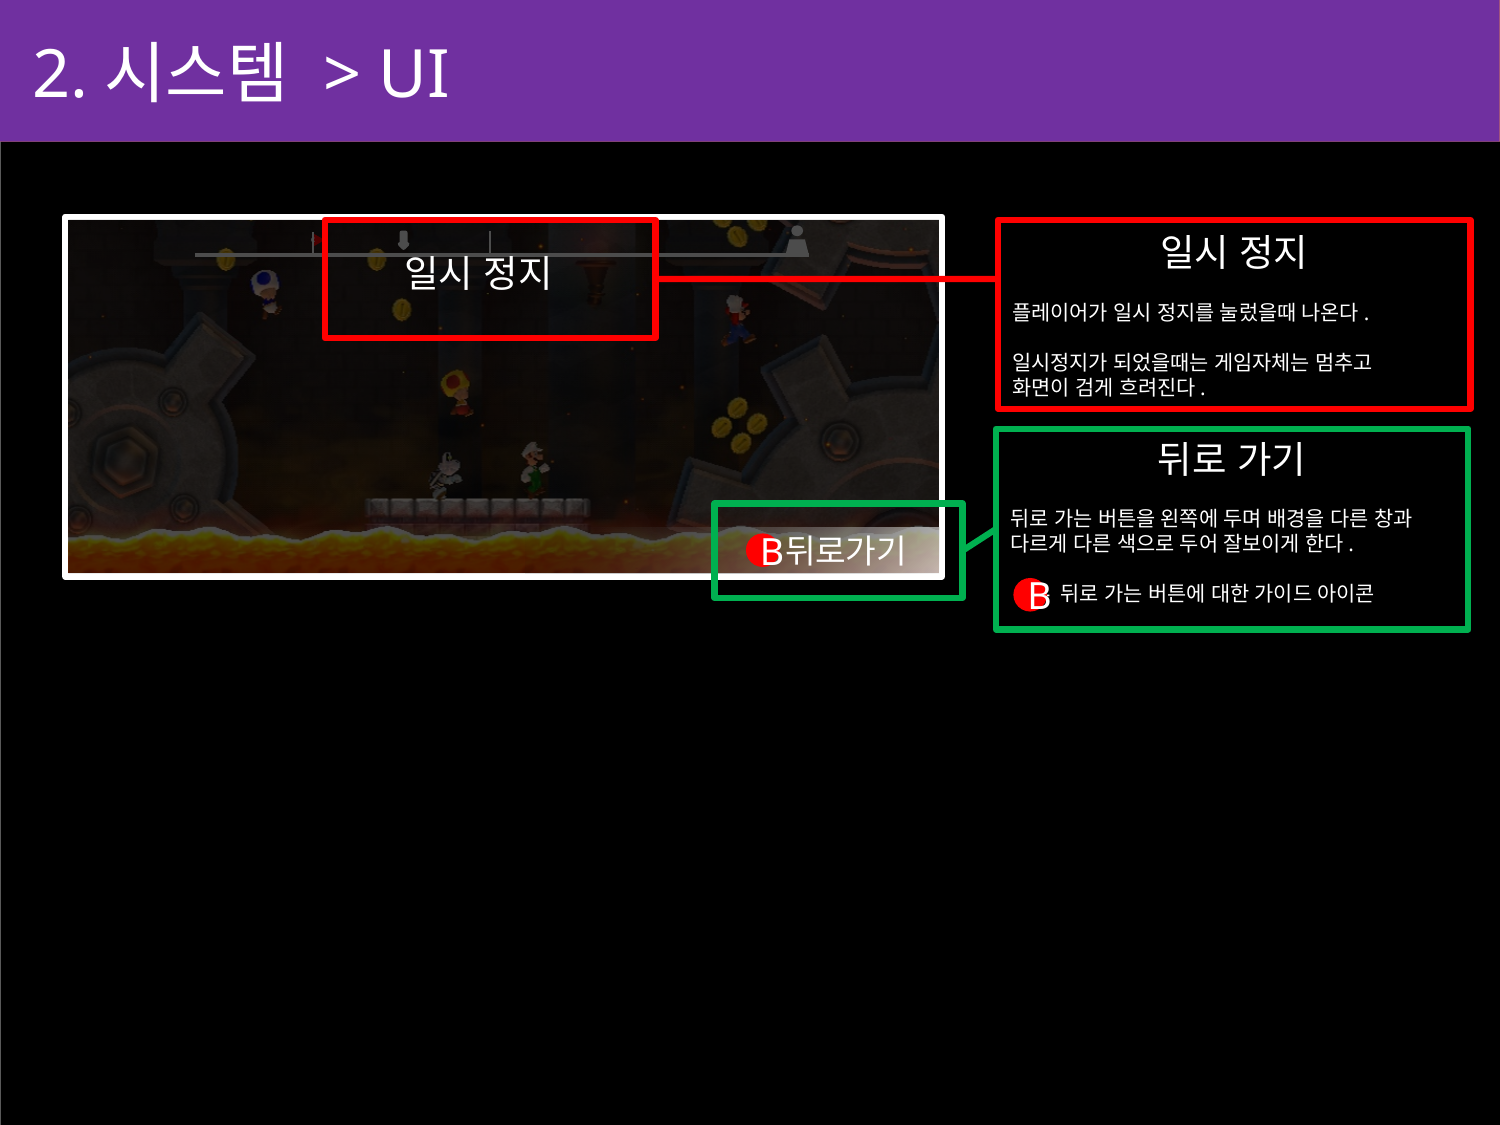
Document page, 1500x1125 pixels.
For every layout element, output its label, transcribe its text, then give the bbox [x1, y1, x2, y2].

text_box [0, 142, 1500, 1125]
picture [68, 219, 940, 574]
text_box [712, 501, 965, 600]
text_box 2.시스템 > UI [0, 0, 1500, 142]
text_box B [1011, 575, 1050, 614]
text_box 일시 정지 플레이어가 일시 정지를 눌렀을때 나온다. 일시정지가 되었을때는 게임자체는 멈추고 화면이 검게 흐려진다. [996, 218, 1473, 411]
text_box 뒤로 가기 뒤로 가는 버튼을 왼쪽에 두며 배경을 다른 창과 다르게 다른 색으로 두어 잘보이게 한다. - 뒤로 가는 버튼에 대한 가이드 아이콘 [994, 427, 1470, 632]
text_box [962, 528, 997, 551]
